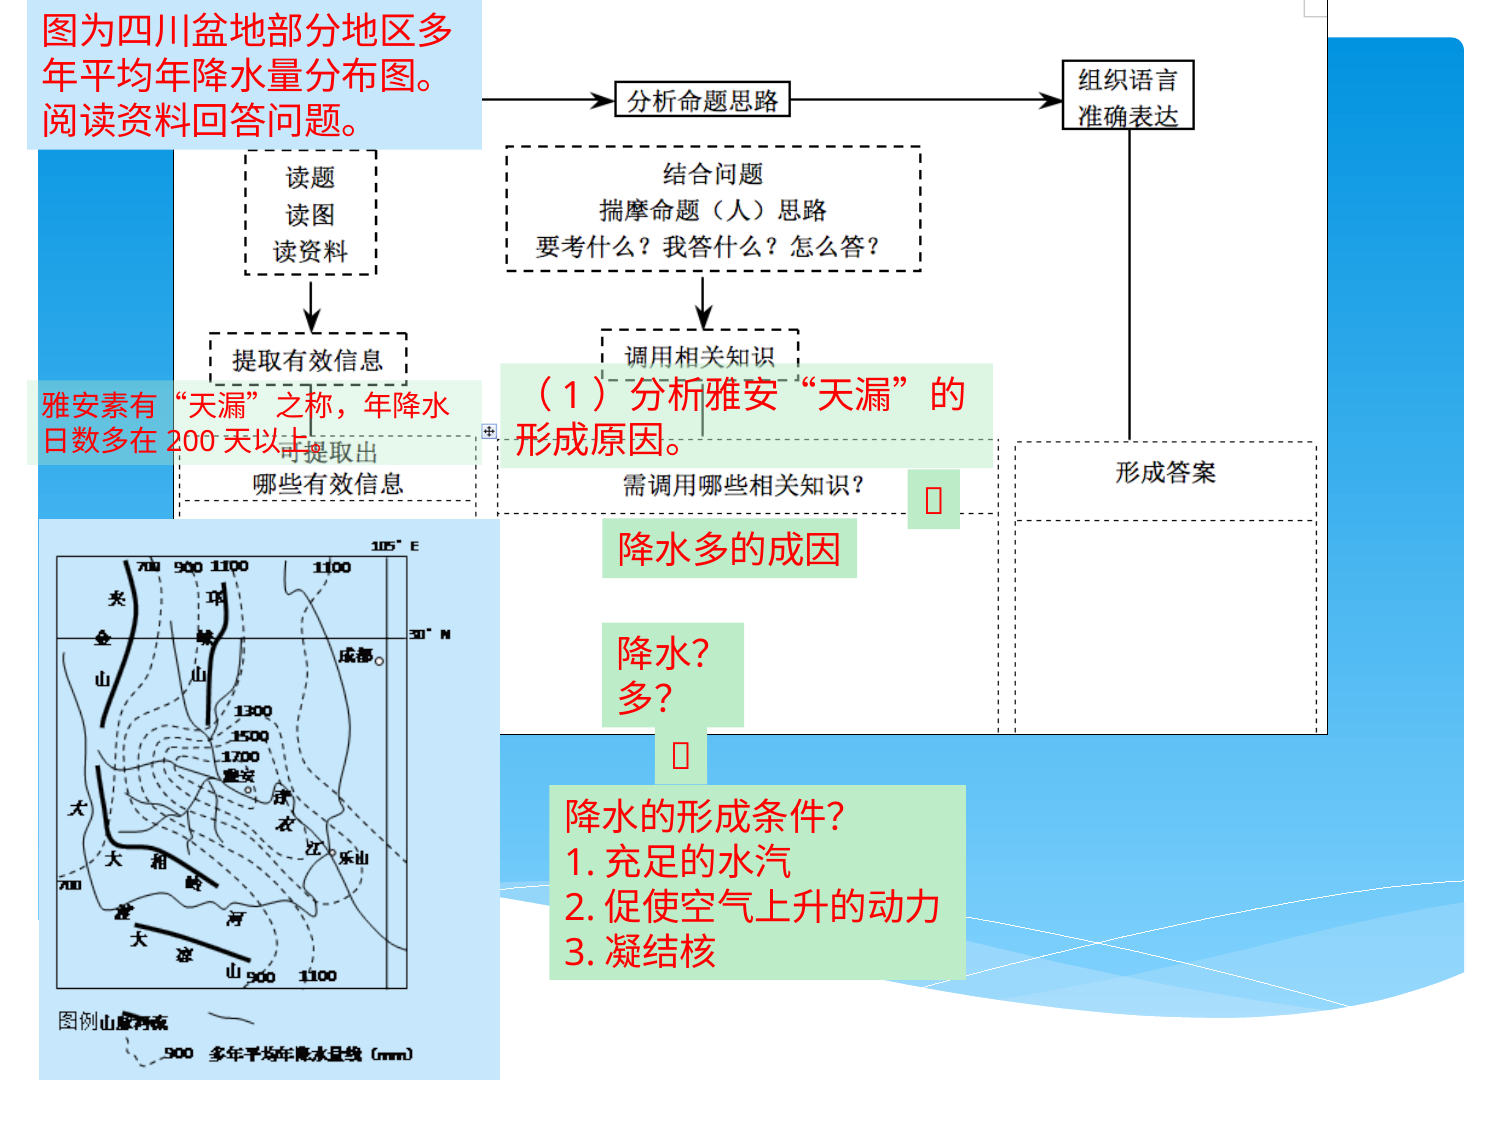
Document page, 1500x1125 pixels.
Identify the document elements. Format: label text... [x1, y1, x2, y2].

text_box 降水的形成条件？ 1.充足的水汽 2.促使空气上升的动力 3.凝结核 [549, 785, 966, 980]
text_box  [654, 744, 708, 785]
text_box 图为四川盆地部分地区多年平均年降水量分布图。阅读资料回答问题。 [27, 0, 167, 150]
text_box 雅安素有“天漏”之称，年降水日数多在200天以上。 [27, 380, 167, 465]
picture [39, 0, 1328, 1081]
